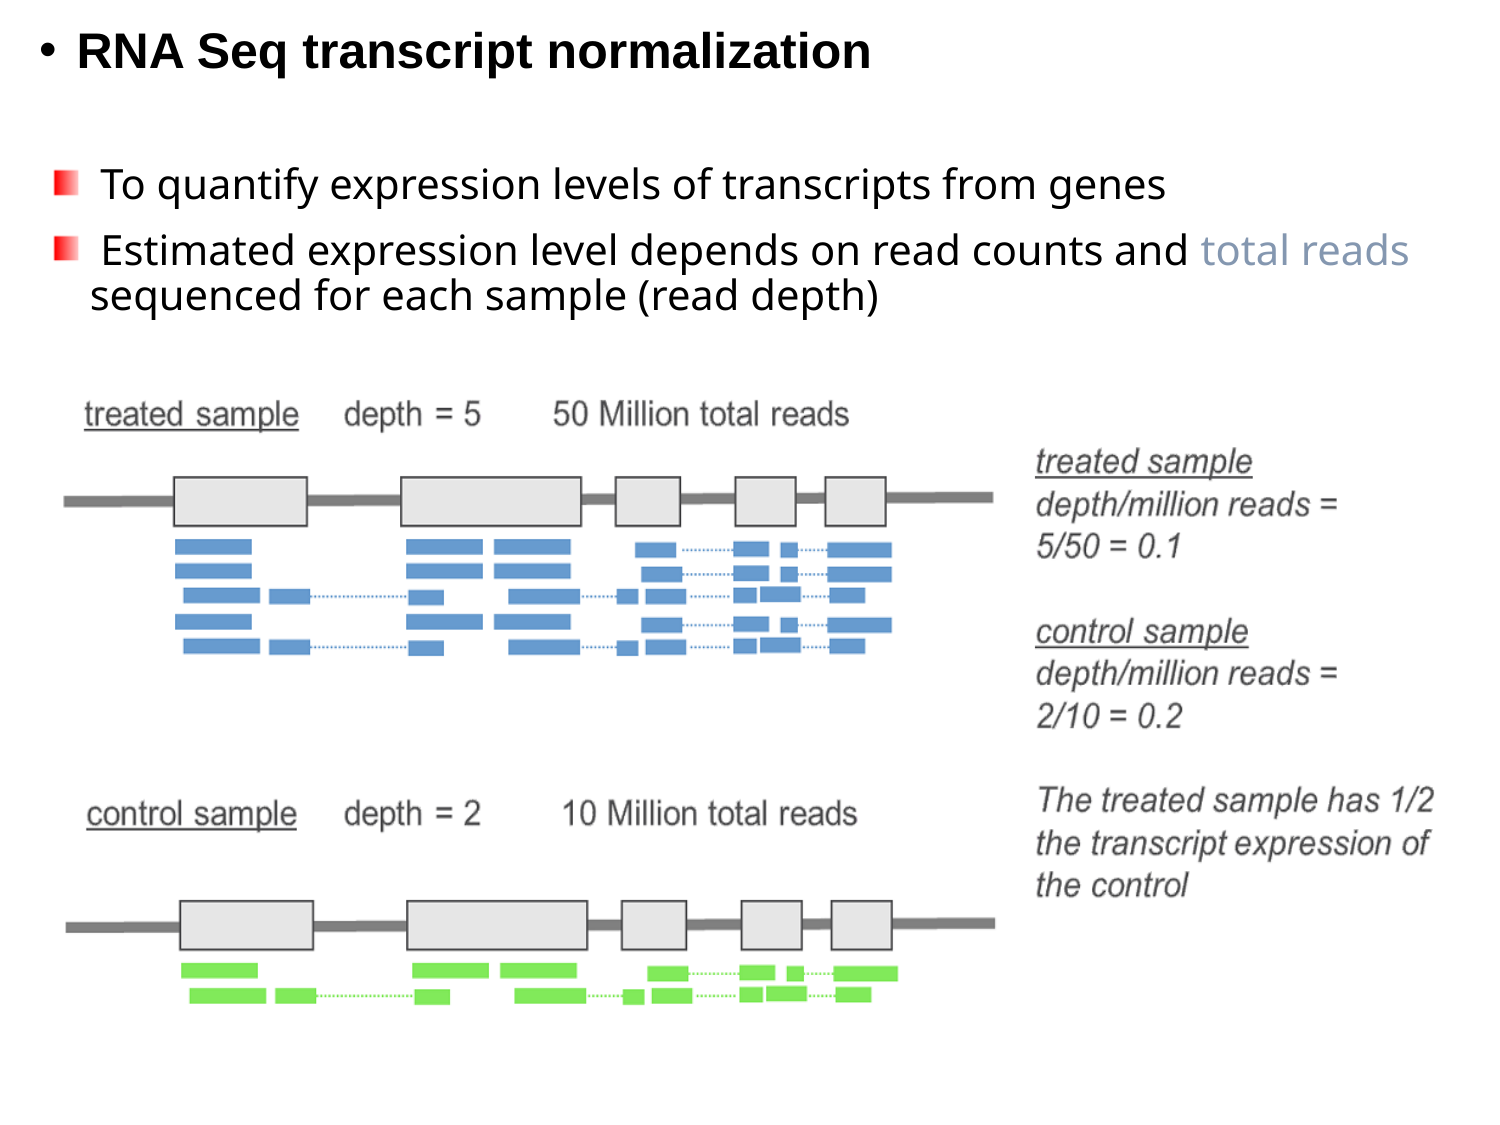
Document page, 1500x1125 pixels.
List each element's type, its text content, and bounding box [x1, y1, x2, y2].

text_box To quantify expression levels of transcripts from genes Estimated expression level depends on read counts and total reads sequenced for each sample (read depth) [37, 156, 1467, 327]
picture [39, 354, 1473, 1011]
text_box RNA Seq transcript normalization [24, 18, 1257, 113]
picture [52, 234, 82, 264]
picture [52, 168, 82, 199]
